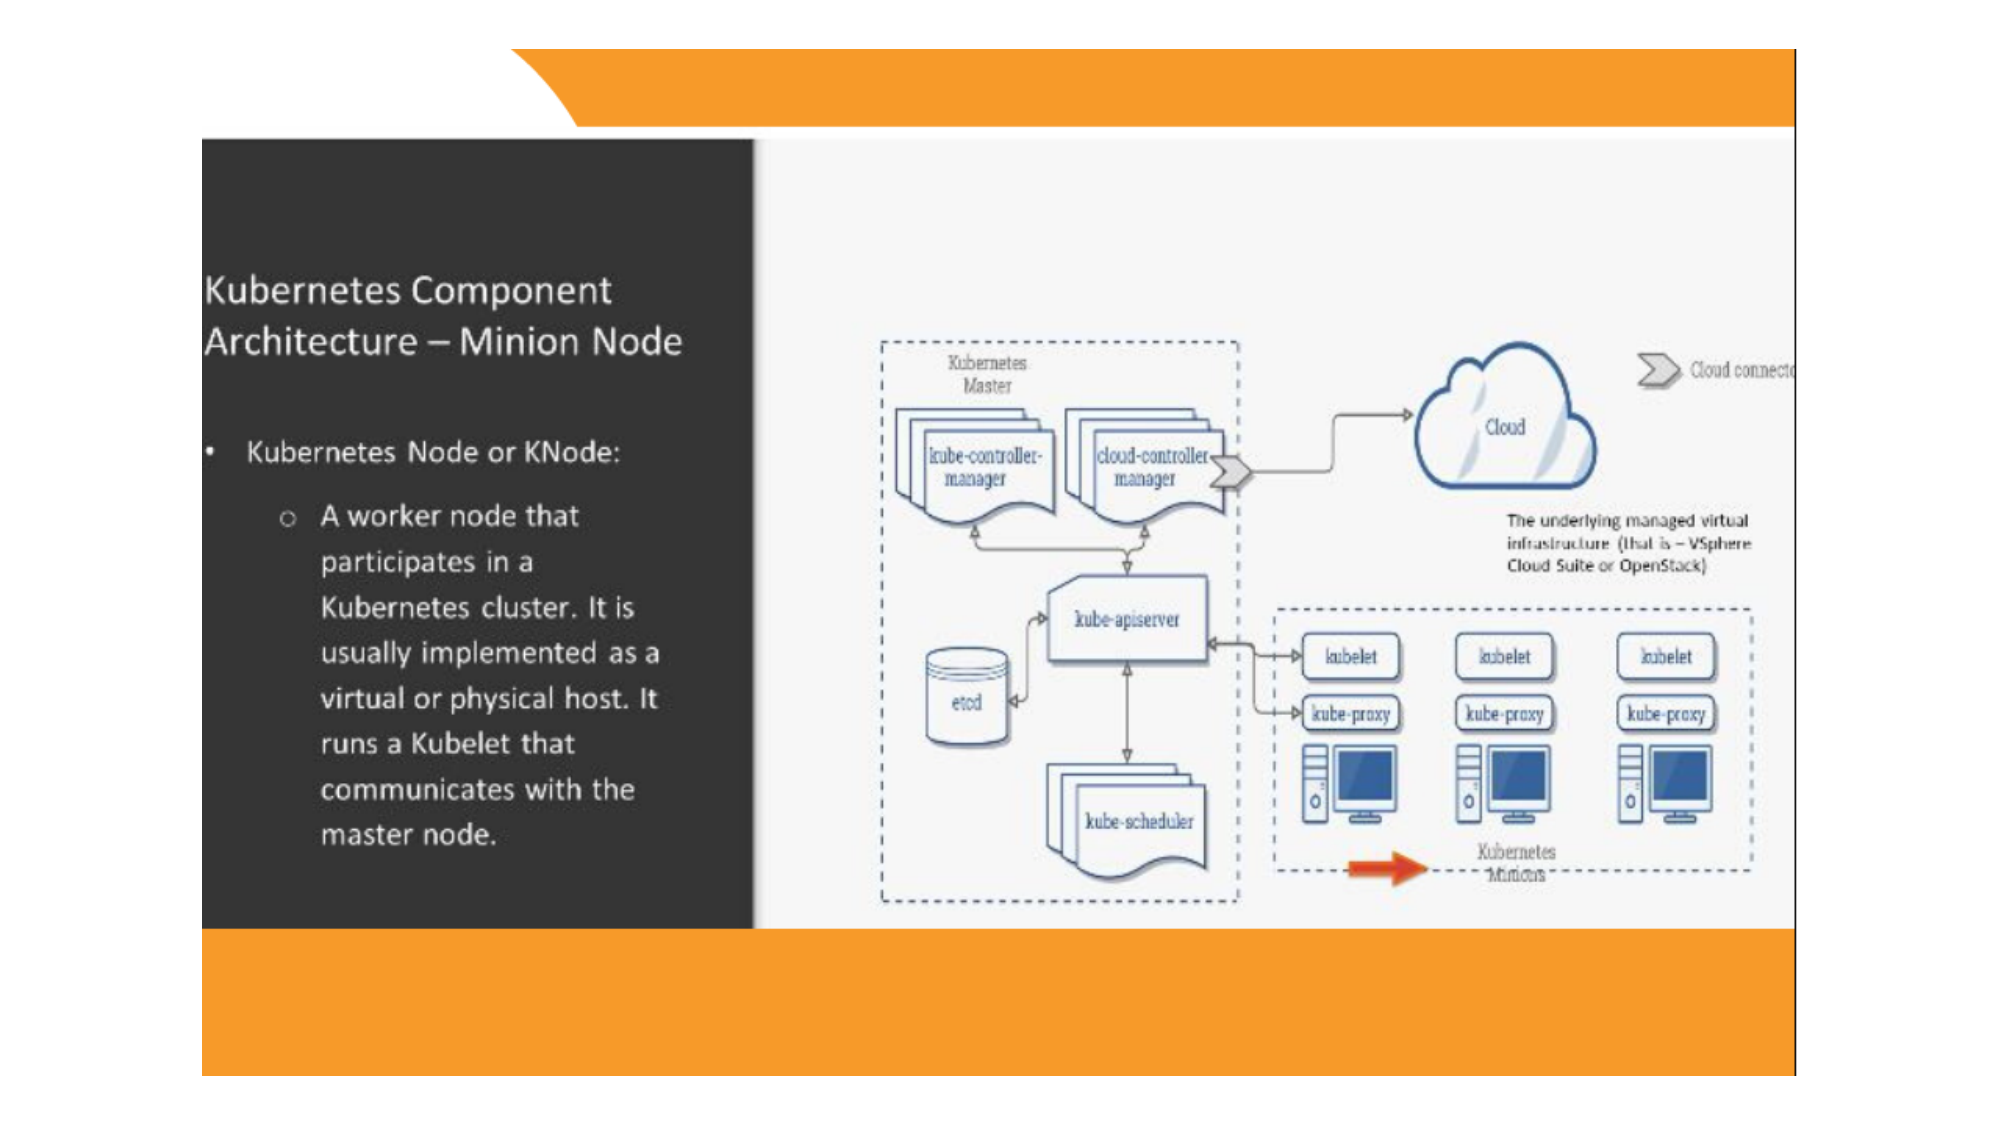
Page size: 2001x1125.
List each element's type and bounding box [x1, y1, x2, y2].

picture [202, 49, 1798, 1076]
